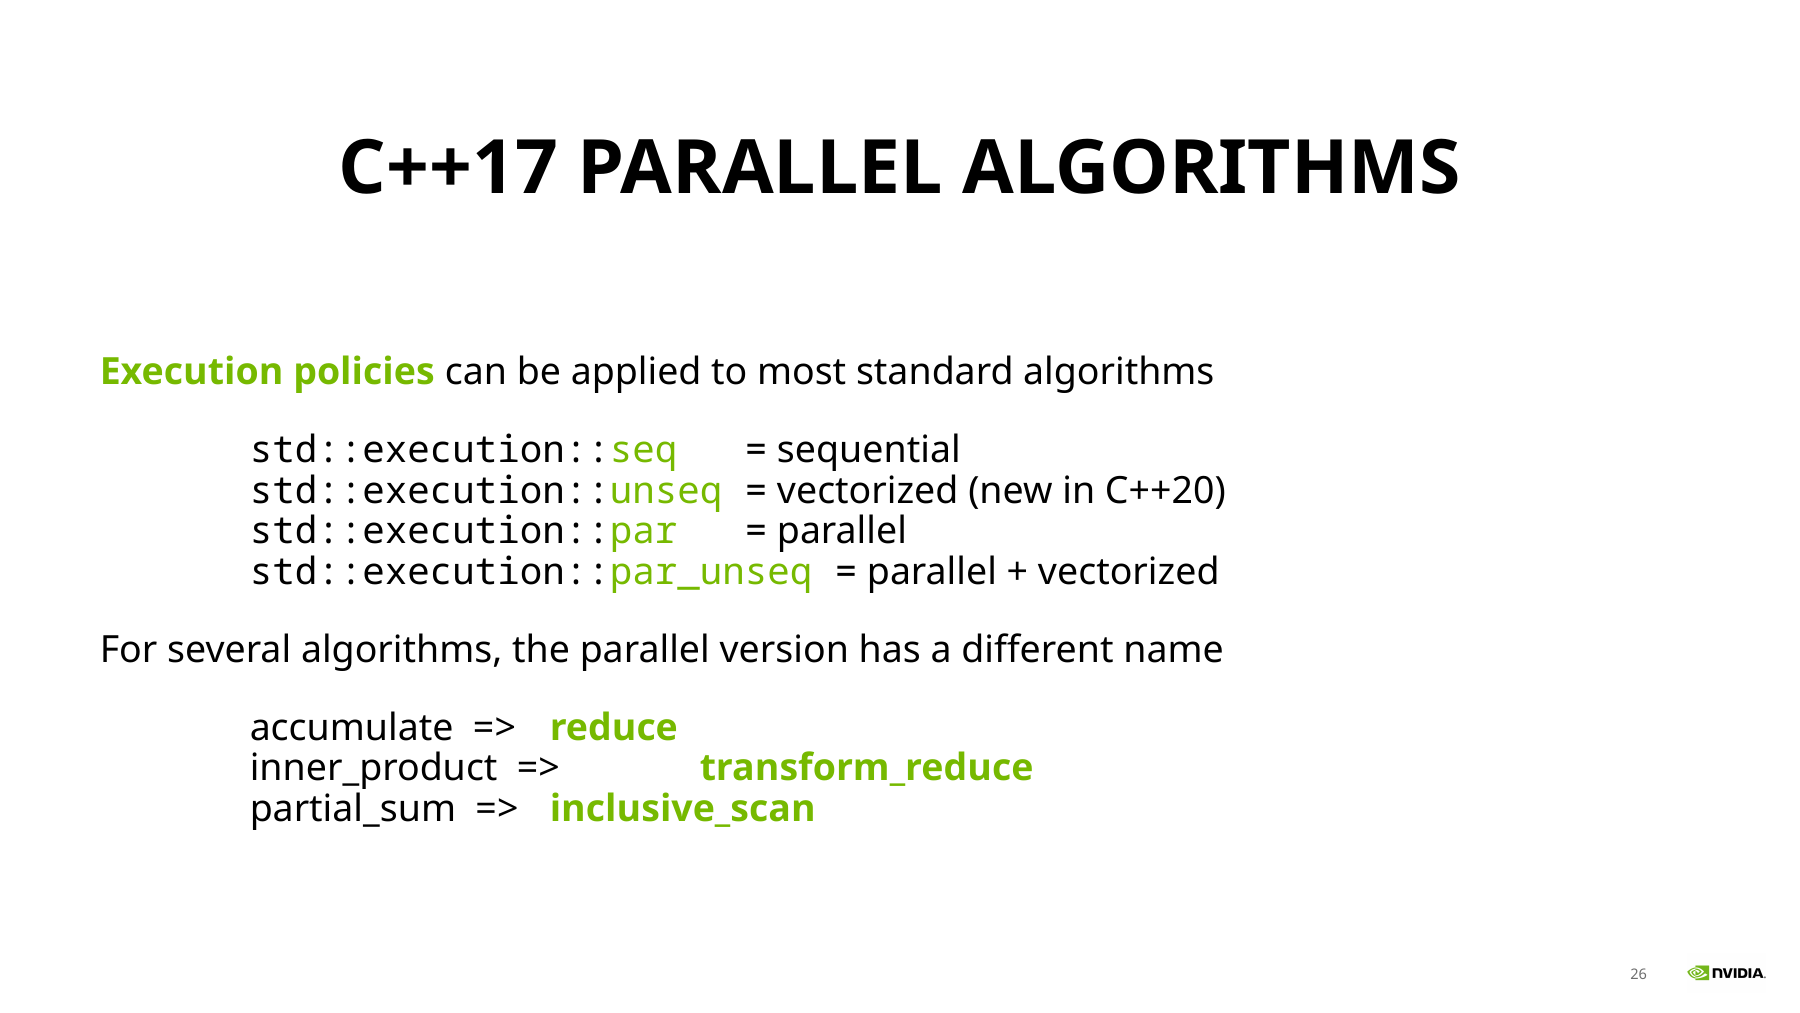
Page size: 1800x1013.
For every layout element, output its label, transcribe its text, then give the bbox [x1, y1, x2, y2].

list Execution policies can be applied to most standard algorithms std::execution::seq = sequential std::execution::unseq = vectorized (new in C++20) std::execution::par = parallel std::execution::par_unseq = parallel + vectorized For several algorithms, the parallel version has a different name accumulate => reduce inner_product => transform_reduce partial_sum => inclusive_scan [84, 344, 1717, 956]
picture [1687, 953, 1766, 993]
title C++17 Parallel Algorithms [81, 120, 1719, 219]
